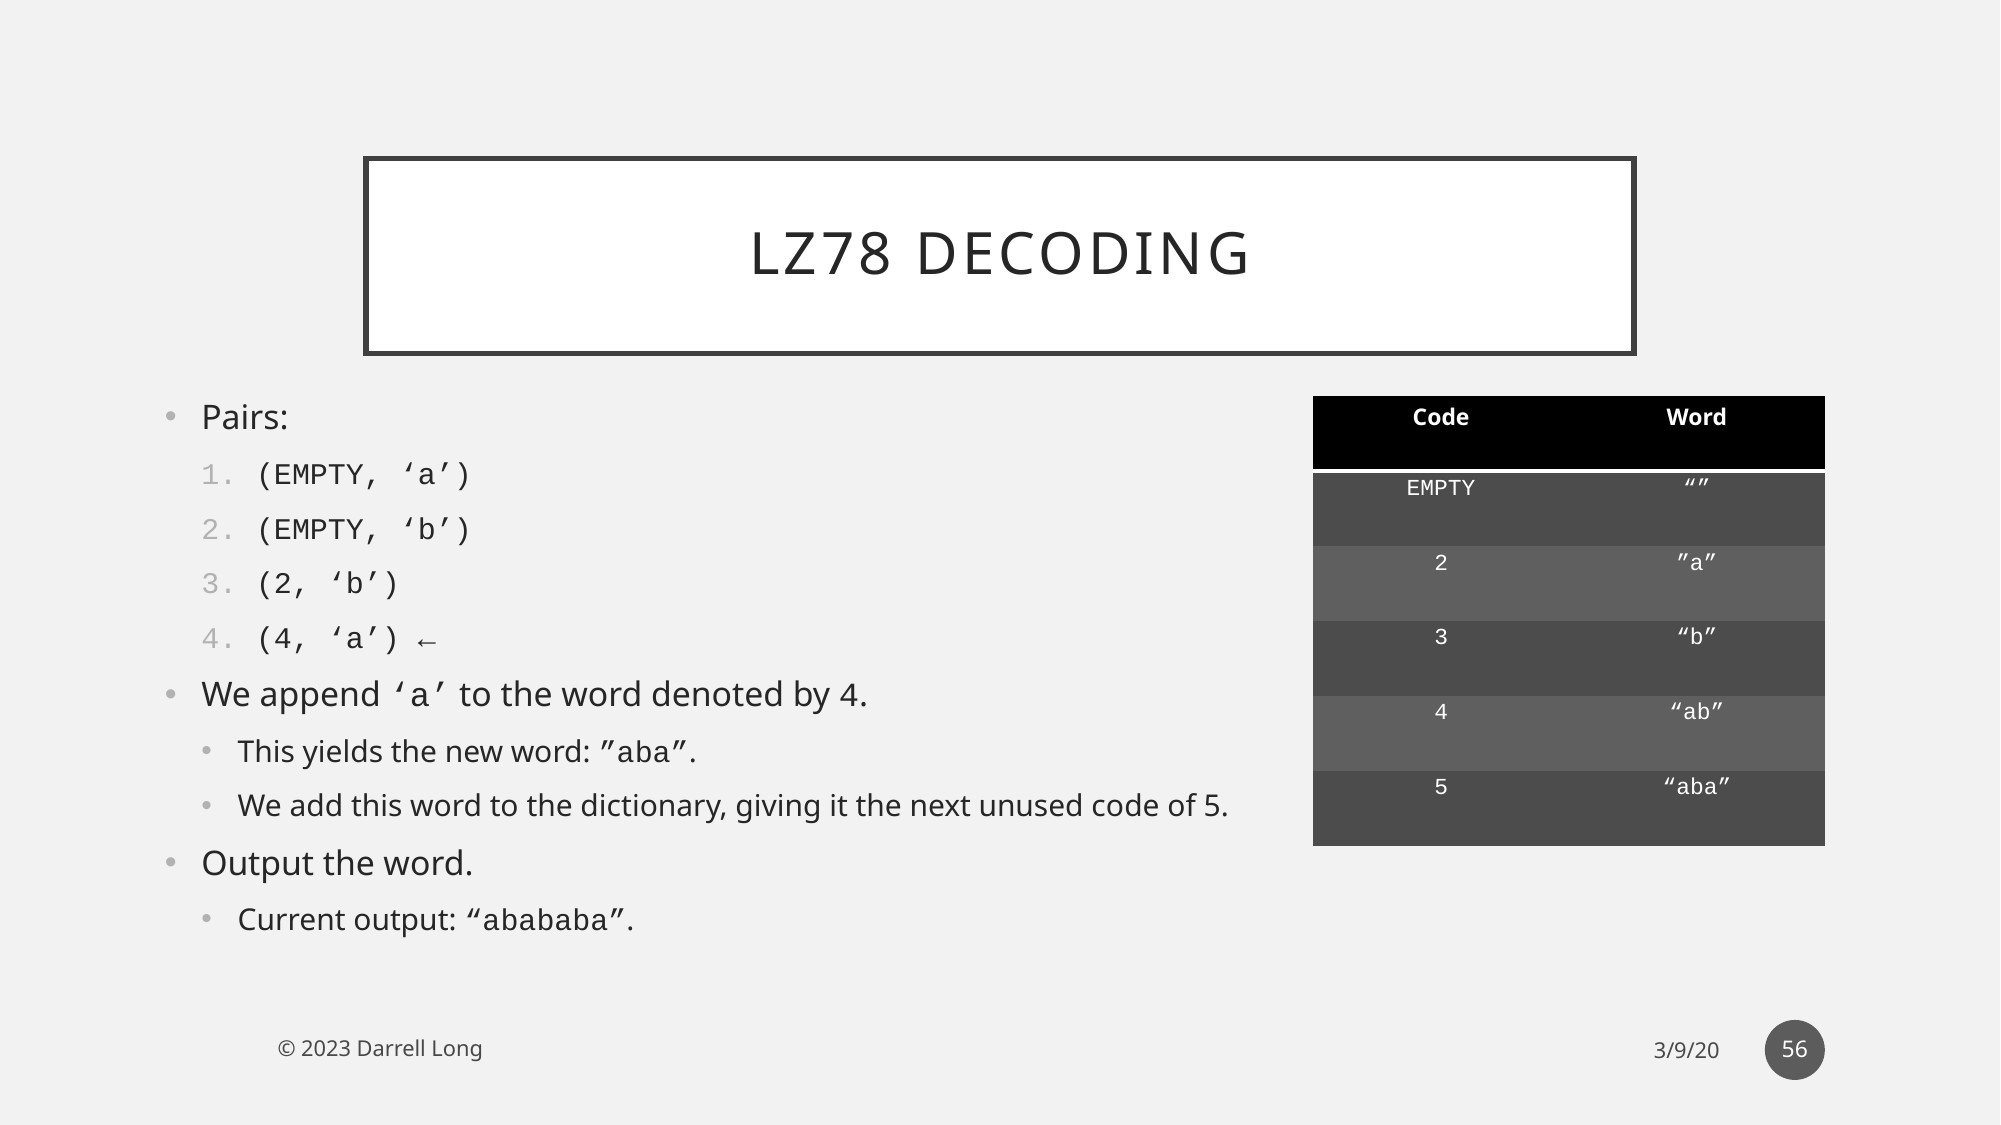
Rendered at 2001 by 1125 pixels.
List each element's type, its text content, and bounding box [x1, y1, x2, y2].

table_cell 3 [1313, 621, 1569, 696]
table_cell ”a” [1569, 546, 1825, 621]
title LZ78 Decoding [363, 156, 1637, 356]
table_cell “aba” [1569, 771, 1825, 846]
table_cell 5 [1313, 771, 1569, 846]
slide_number 56 [1764, 1019, 1825, 1080]
table_cell “” [1569, 473, 1825, 546]
footer © 2023 Darrell Long [262, 1023, 1231, 1076]
table_header Code [1313, 396, 1569, 469]
table_cell 2 [1313, 546, 1569, 621]
table_cell 4 [1313, 696, 1569, 771]
list Pairs: (EMPTY, ‘a’) (EMPTY, ‘b’) (2, ‘b’) (4, ‘a’) ← We append ‘a’ to the word denoted by 4. This yields the new word: ”aba”. We add this word to the dictionary, giving it the next unused code of 5. Output the word. Current output: “abababa”. [149, 388, 1850, 950]
table_cell “b” [1569, 621, 1825, 696]
table_cell “ab” [1569, 696, 1825, 771]
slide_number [1283, 1023, 1735, 1077]
table_cell EMPTY [1313, 473, 1569, 546]
table_header Word [1569, 396, 1825, 469]
